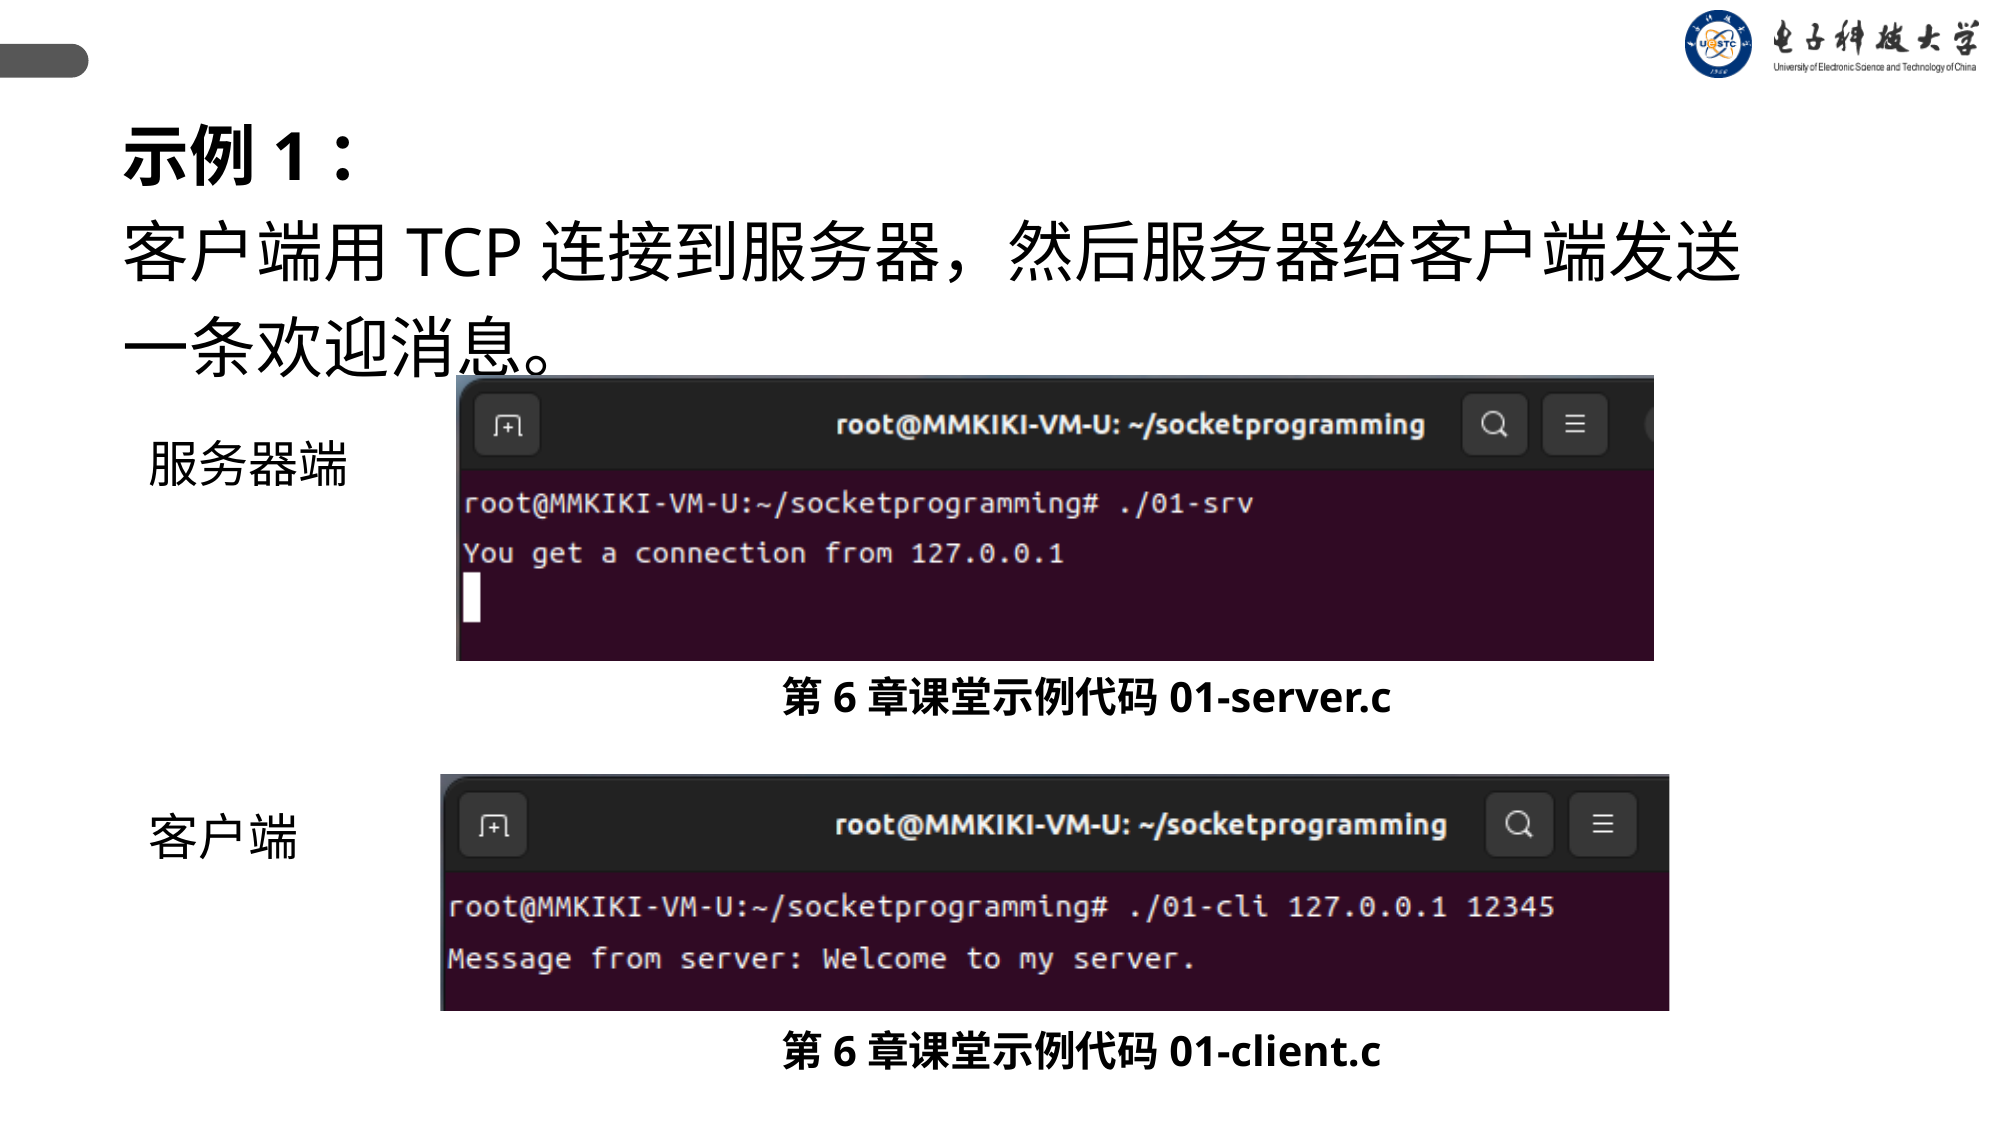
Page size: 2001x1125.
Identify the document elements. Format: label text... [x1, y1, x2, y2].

picture [1685, 10, 1979, 78]
text_box 第6章课堂示例代码01-client.c [766, 1017, 2000, 1083]
text_box 第6章课堂示例代码01-server.c [766, 663, 2000, 729]
text_box 客户端 [133, 798, 336, 873]
text_box 服务器端 [133, 424, 382, 500]
text_box 示例1： 客户端用TCP连接到服务器，然后服务器给客户端发送一条欢迎消息。 [108, 90, 1823, 393]
picture [456, 375, 1654, 661]
picture [440, 773, 1670, 1011]
